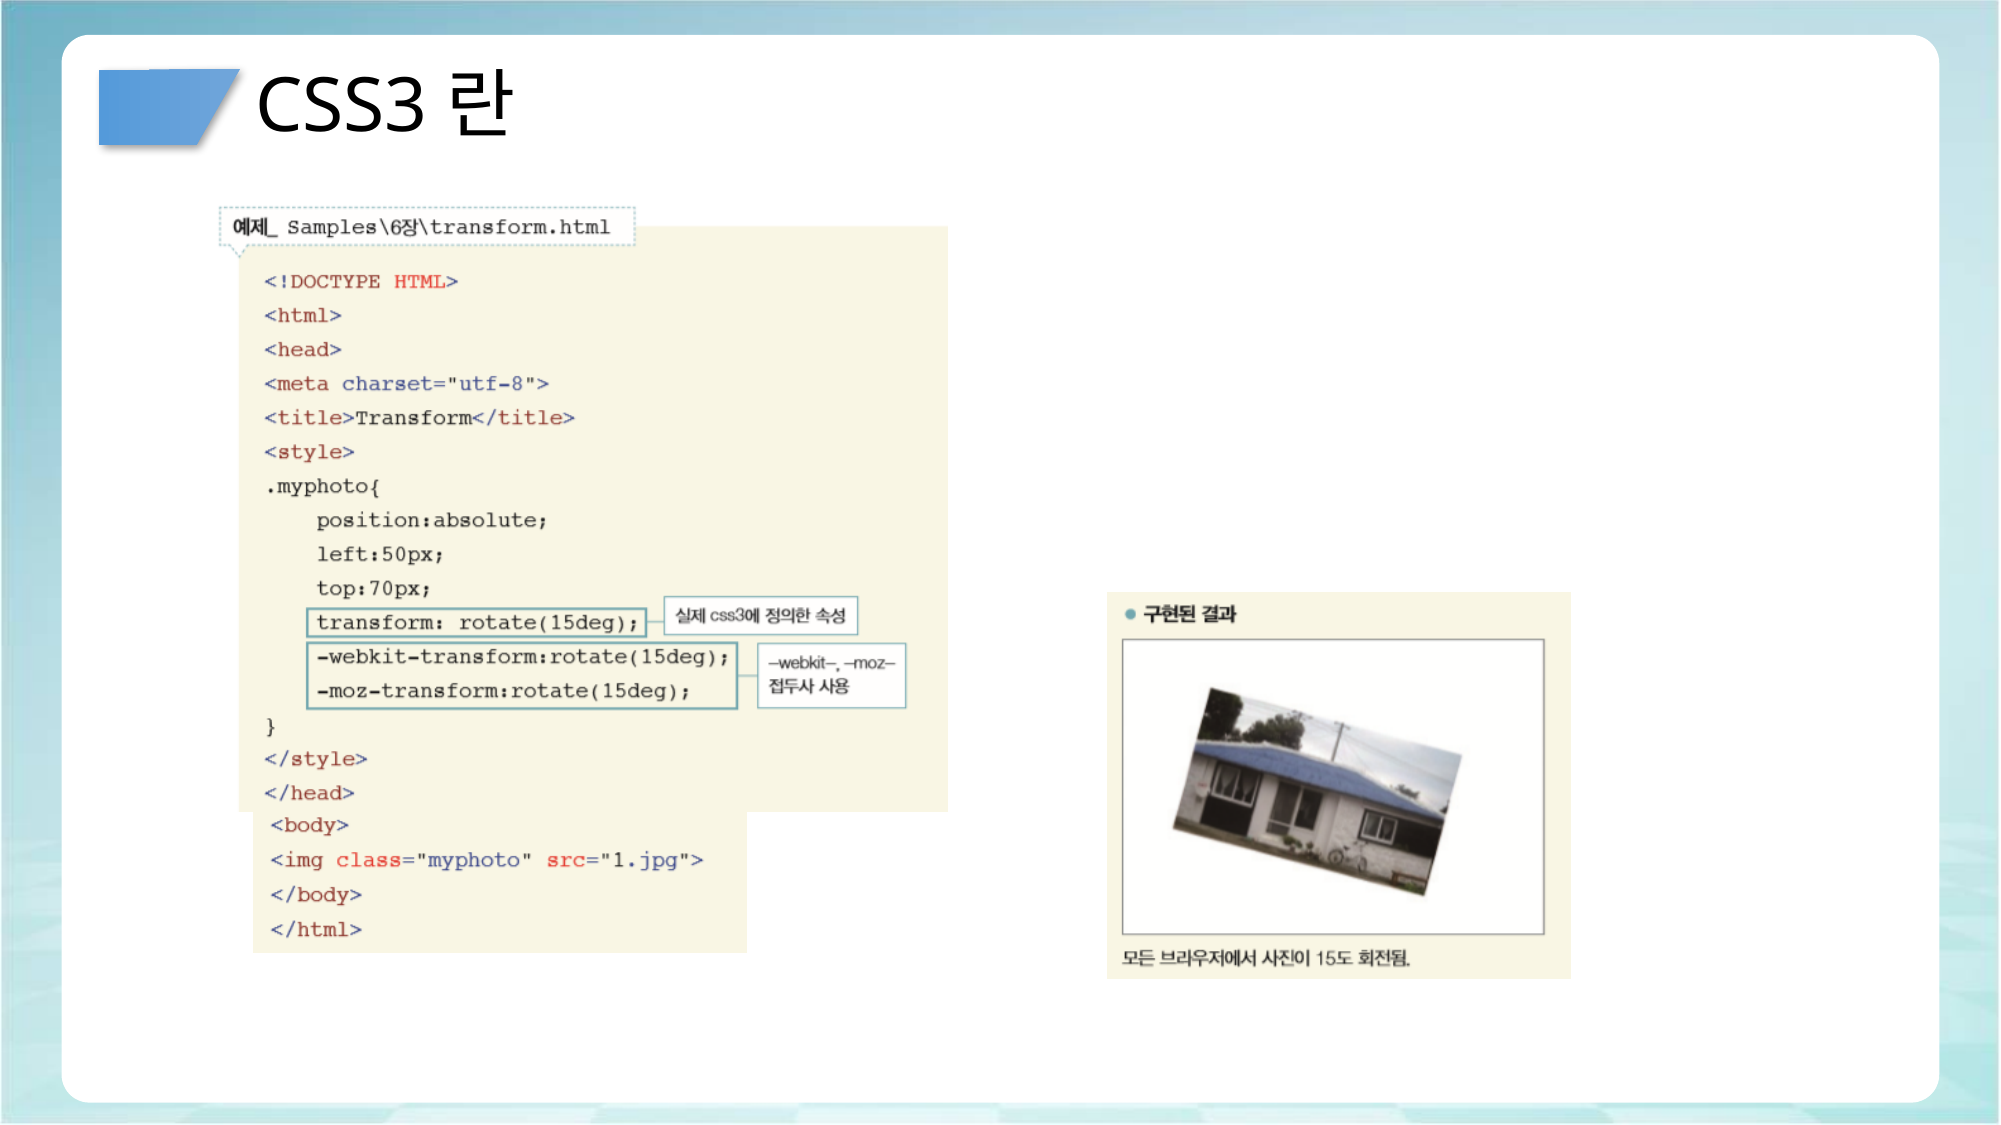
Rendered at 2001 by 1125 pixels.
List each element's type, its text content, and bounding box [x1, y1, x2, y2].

picture [0, 0, 2001, 1125]
title CSS3란 [240, 49, 1809, 165]
